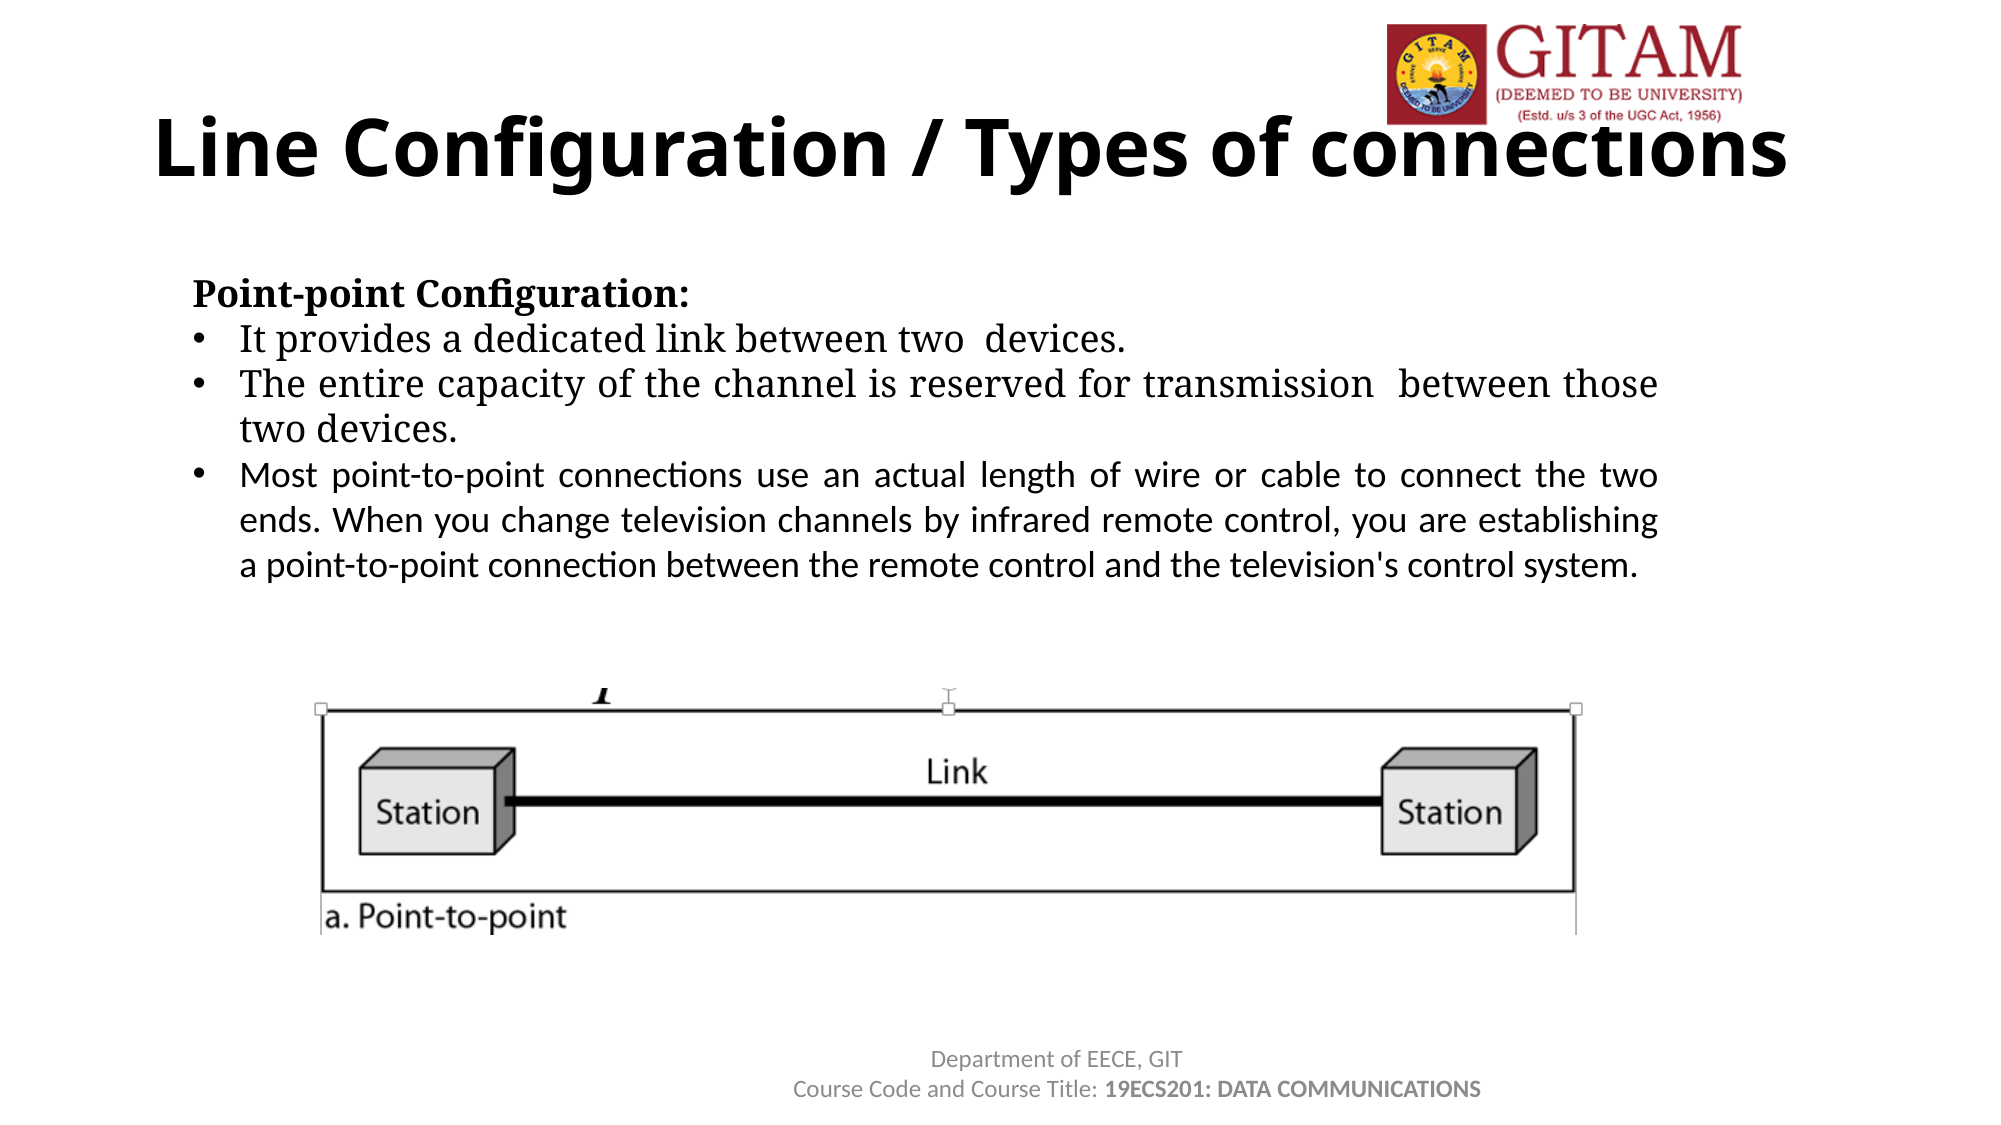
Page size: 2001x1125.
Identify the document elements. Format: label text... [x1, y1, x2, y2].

text_box Point-point Configuration: It provides a dedicated link between two devices. The entire capacity of the channel is reserved for transmission between those two devices. Most point-to-point connections use an actual length of wire or cable to connect the two ends. When you change television channels by infrared remote control, you are establishing a point-to-point connection between the remote control and the television's control system. [177, 262, 1675, 593]
footer Department of EECE, GIT Course Code and Course Title: 19ECS201: DATA COMMUNICATIONS [762, 1042, 1513, 1103]
picture [299, 688, 1599, 935]
picture [1387, 24, 1750, 127]
title Line Configuration / Types of connections [137, 59, 1863, 242]
